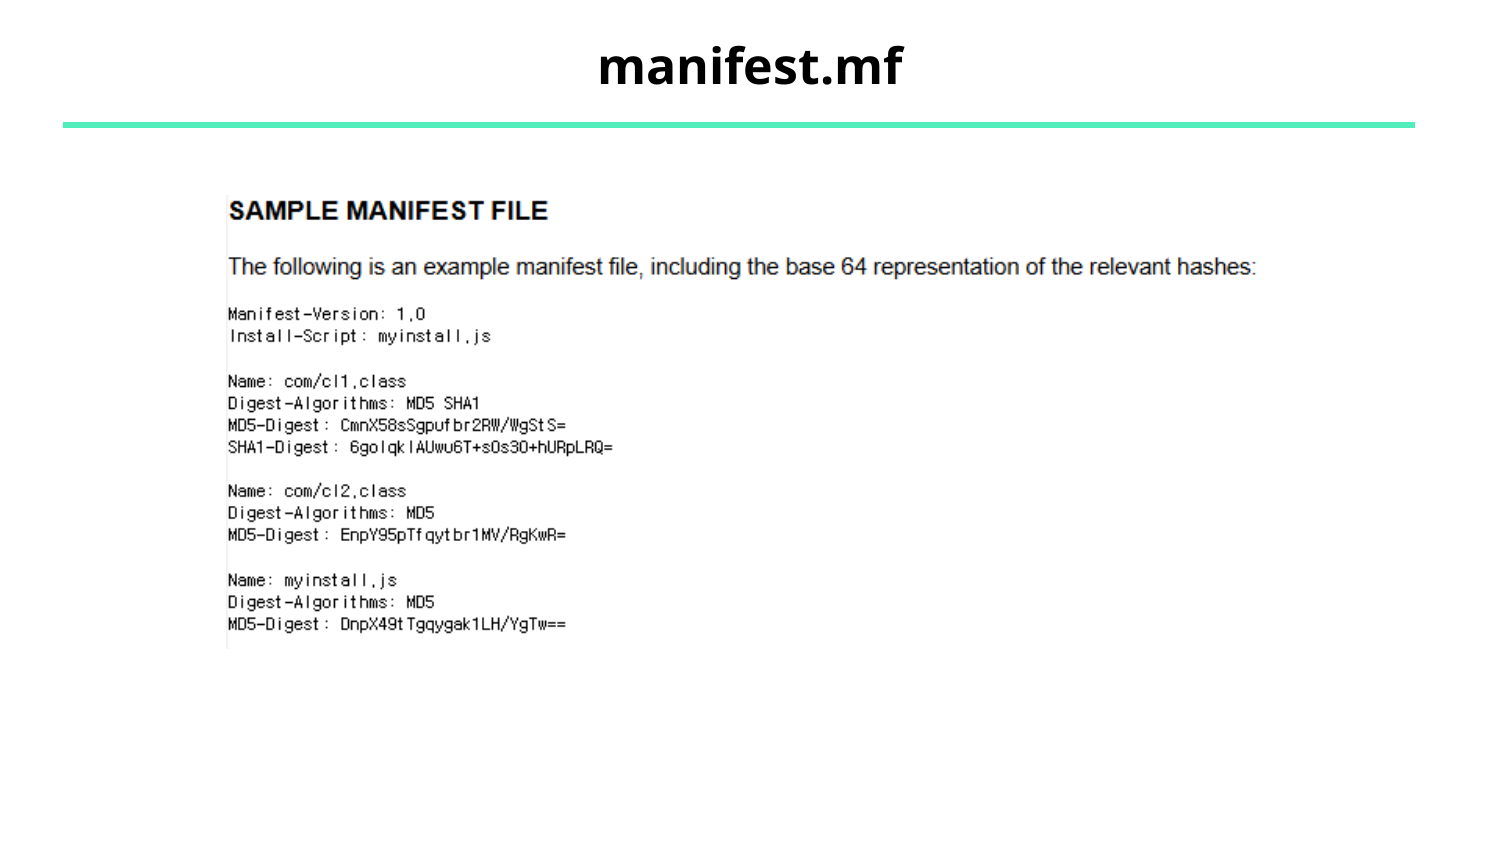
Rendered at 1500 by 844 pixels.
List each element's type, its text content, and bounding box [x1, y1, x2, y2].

title manifest.mf [74, 19, 1426, 112]
picture [226, 194, 1274, 649]
